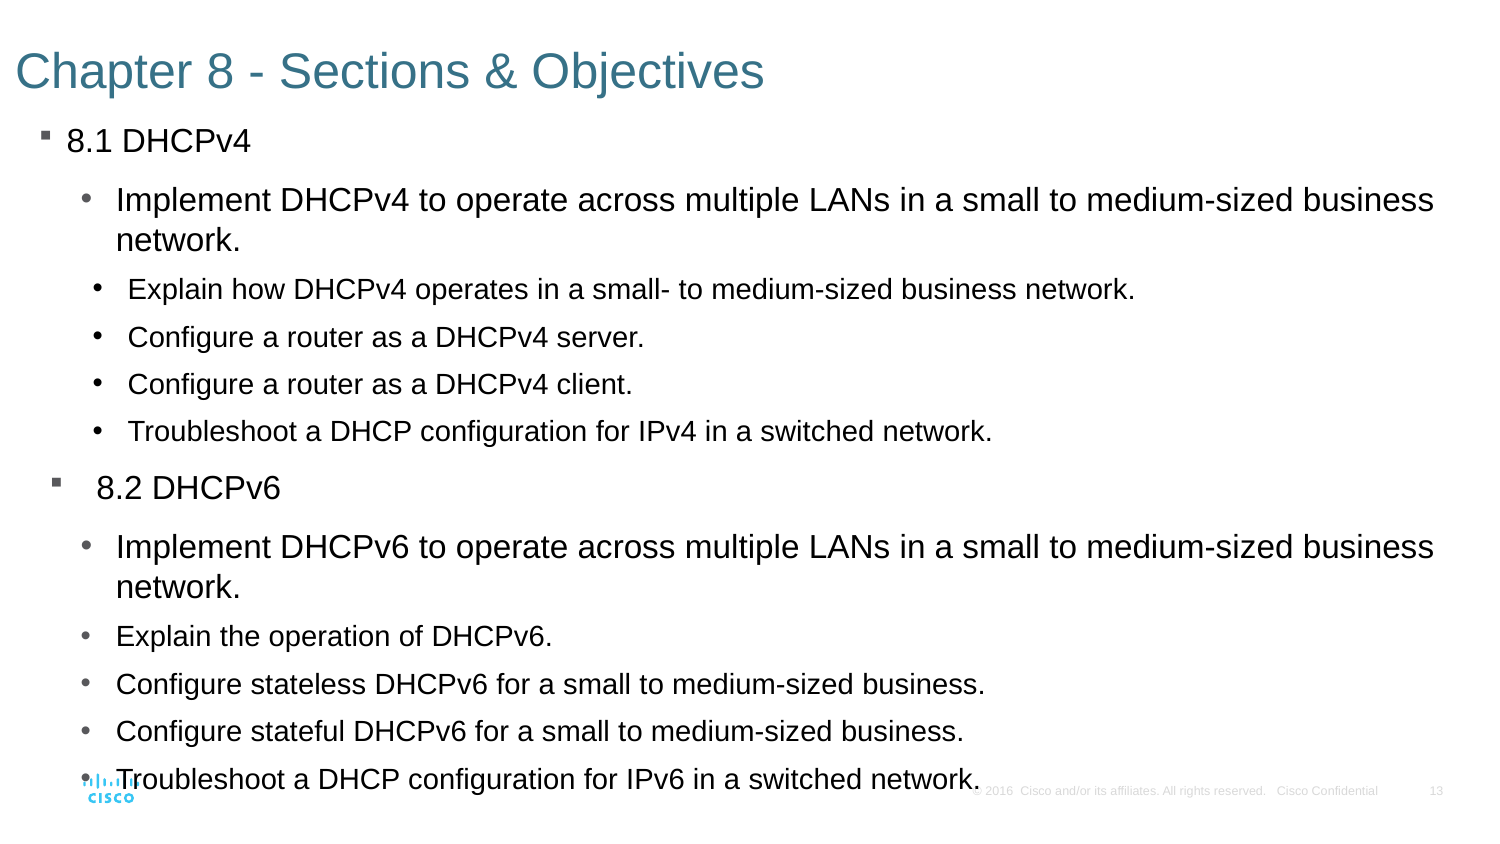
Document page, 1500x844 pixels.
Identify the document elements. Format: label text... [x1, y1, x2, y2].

title Chapter 8 - Sections & Objectives [0, 6, 1500, 131]
list 8.1 DHCPv4 Implement DHCPv4 to operate across multiple LANs in a small to medium-sized business network. Explain how DHCPv4 operates in a small- to medium-sized business network. Configure a router as a DHCPv4 server. Configure a router as a DHCPv4 client. Troubleshoot a DHCP configuration for IPv4 in a switched network. 8.2 DHCPv6 Implement DHCPv6 to operate across multiple LANs in a small to medium-sized business network. Explain the operation of DHCPv6. Configure stateless DHCPv6 for a small to medium-sized business. Configure stateful DHCPv6 for a small to medium-sized business. Troubleshoot a DHCP configuration for IPv6 in a switched network. [23, 131, 1477, 794]
